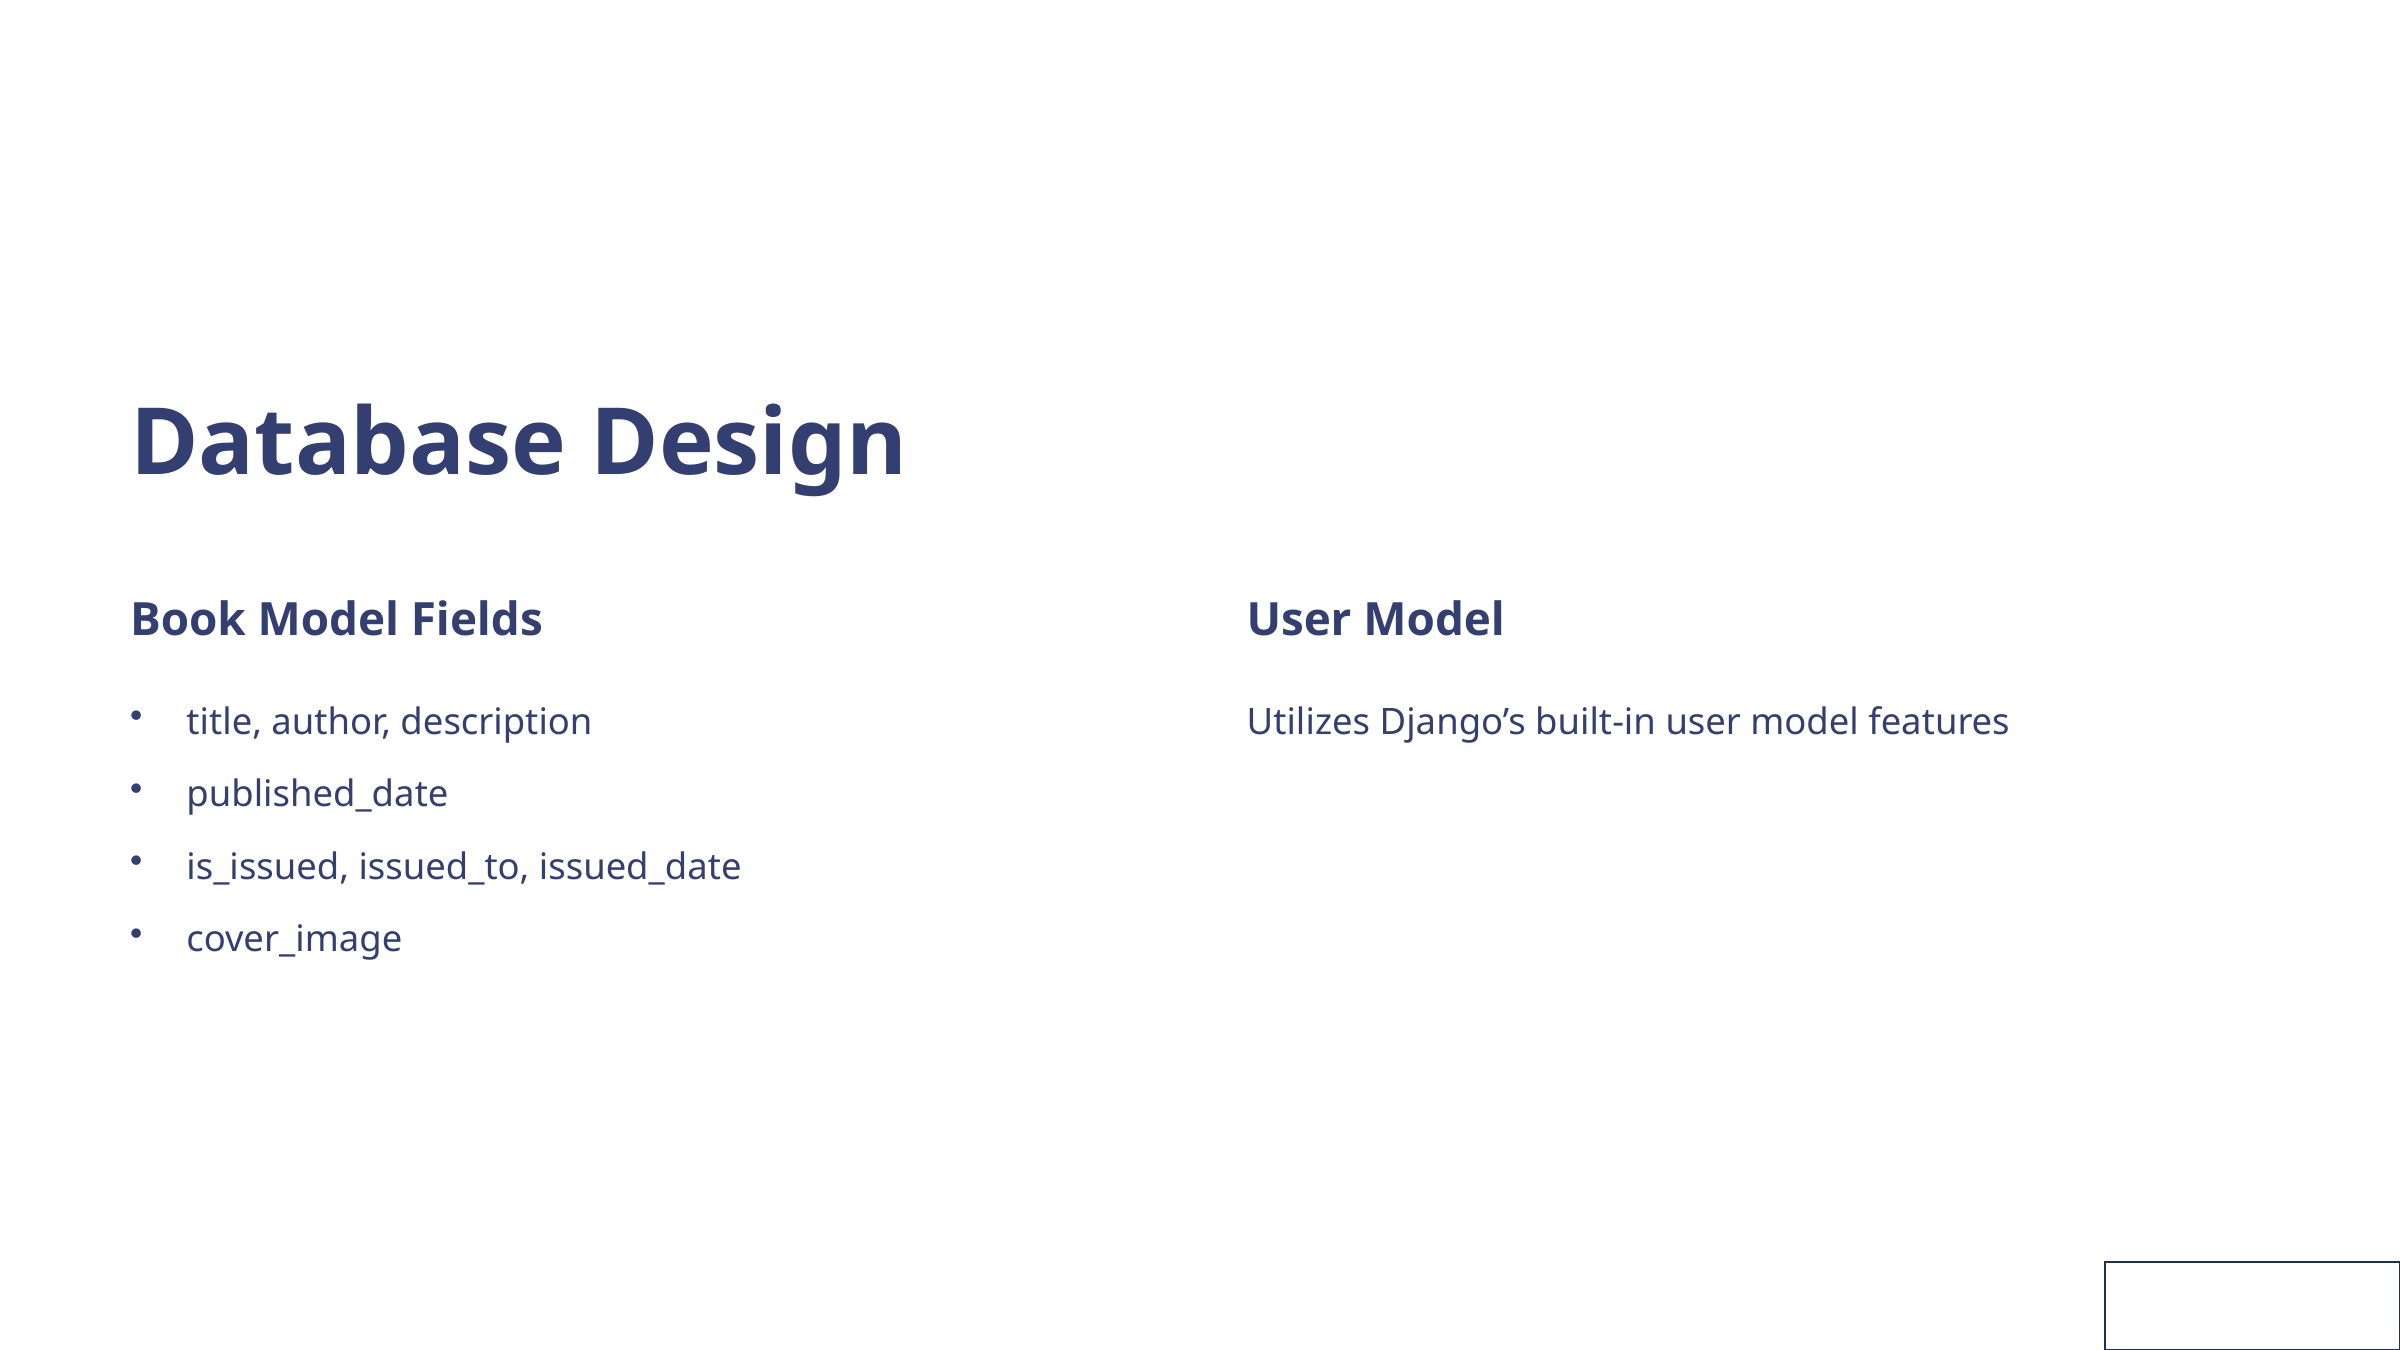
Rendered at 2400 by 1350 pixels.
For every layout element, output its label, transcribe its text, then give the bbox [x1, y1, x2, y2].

text_box title, author, description [130, 682, 1155, 742]
text_box [2104, 1261, 2400, 1350]
text_box published_date [130, 754, 1155, 815]
text_box cover_image [130, 899, 1155, 960]
text_box Database Design [130, 377, 1140, 494]
text_box Book Model Fields [130, 586, 656, 645]
text_box Utilizes Django’s built-in user model features [1246, 682, 2271, 742]
text_box User Model [1246, 586, 1712, 645]
text_box is_issued, issued_to, issued_date [130, 827, 1155, 887]
